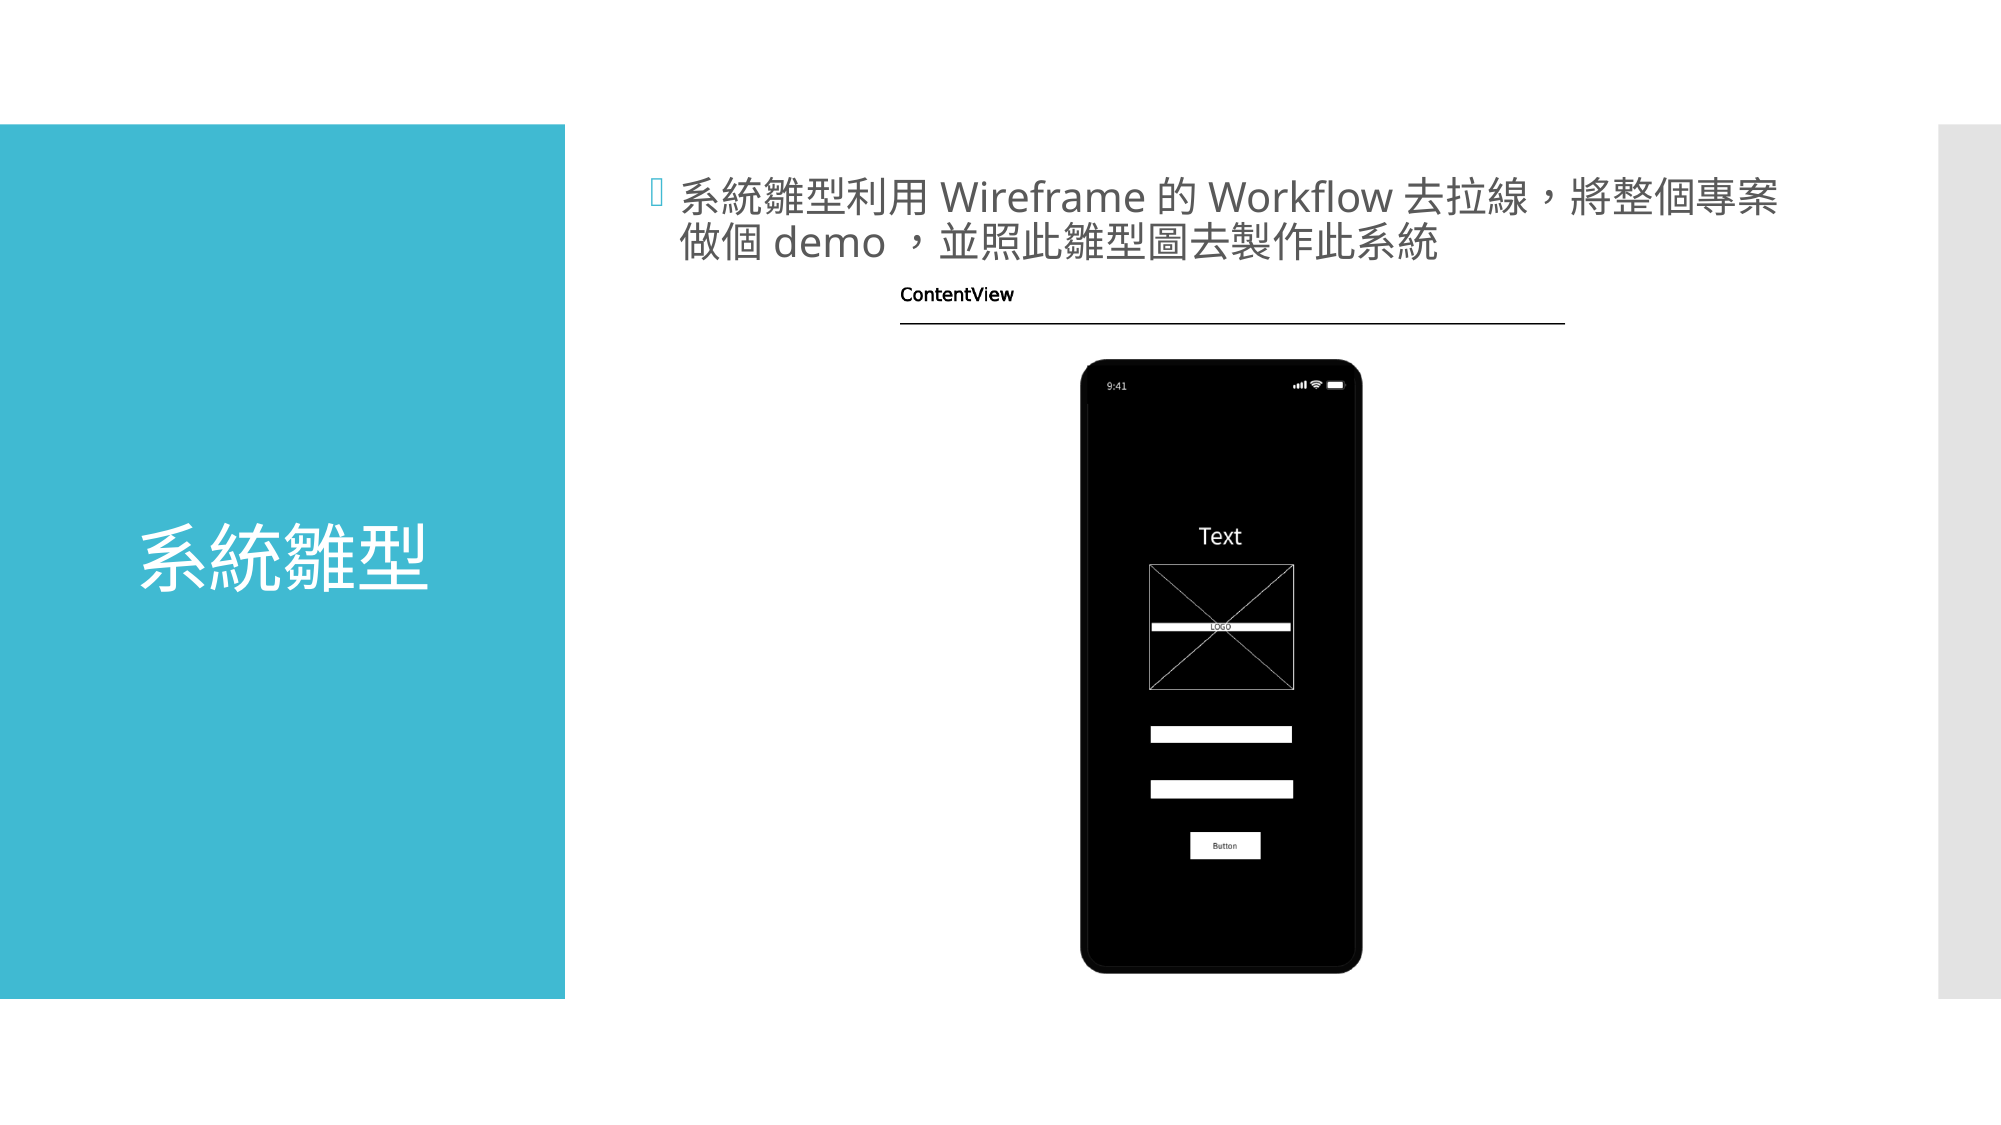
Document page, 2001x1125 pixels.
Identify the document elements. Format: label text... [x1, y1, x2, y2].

list 系統雛型利用Wireframe的Workflow去拉線，將整個專案做個demo，並照此雛型圖去製作此系統 [634, 141, 1835, 302]
title 系統雛型 [41, 184, 525, 940]
picture [887, 280, 1569, 984]
